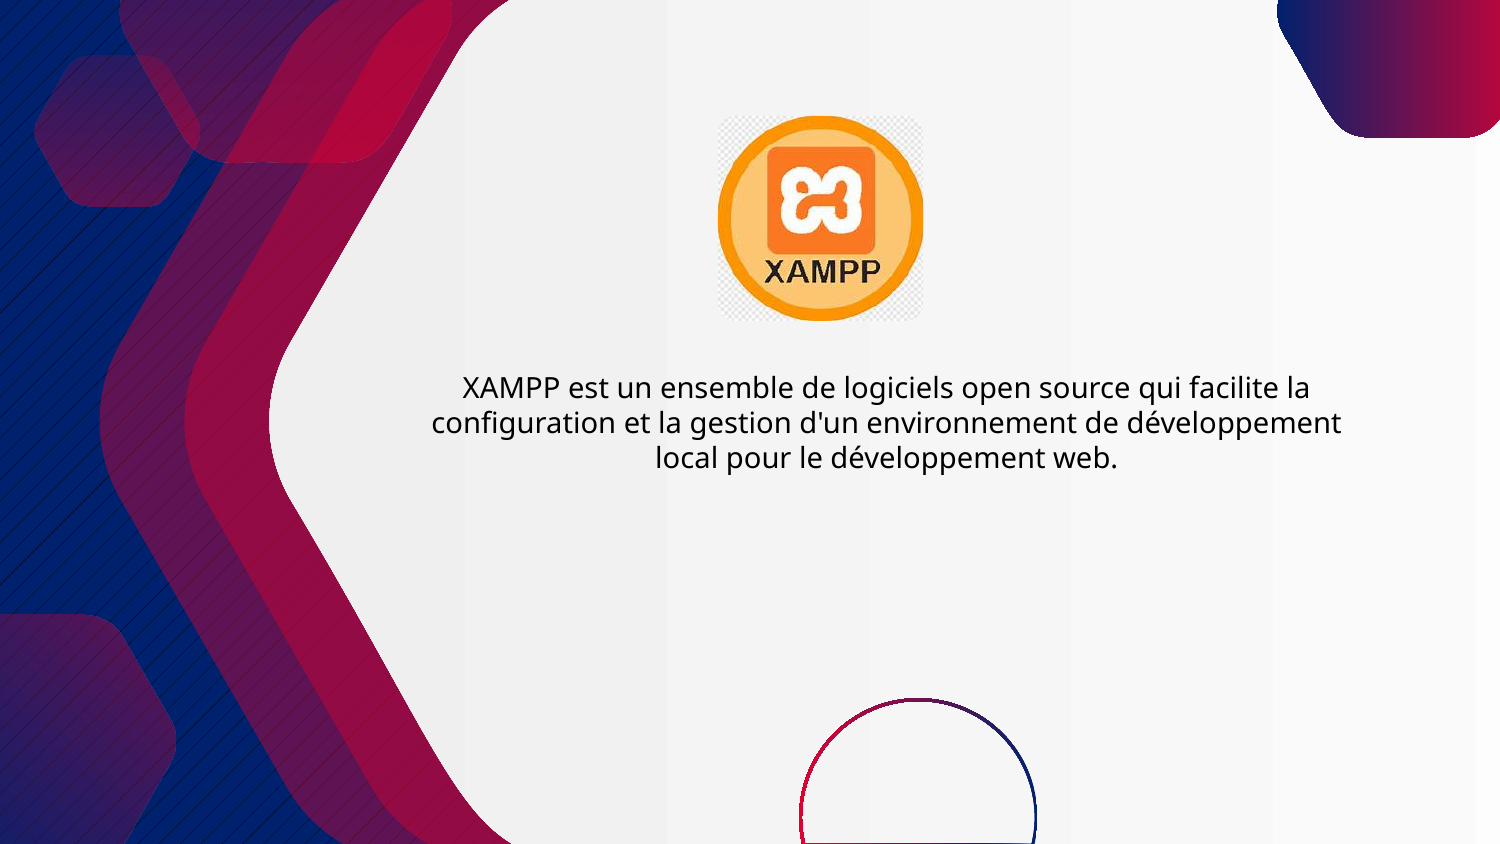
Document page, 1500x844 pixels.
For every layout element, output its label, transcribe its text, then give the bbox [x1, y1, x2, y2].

title XAMPP est un ensemble de logiciels open source qui facilite la configuration et la gestion d'un environnement de développement local pour le développement web. [390, 218, 1384, 626]
picture [717, 115, 924, 322]
